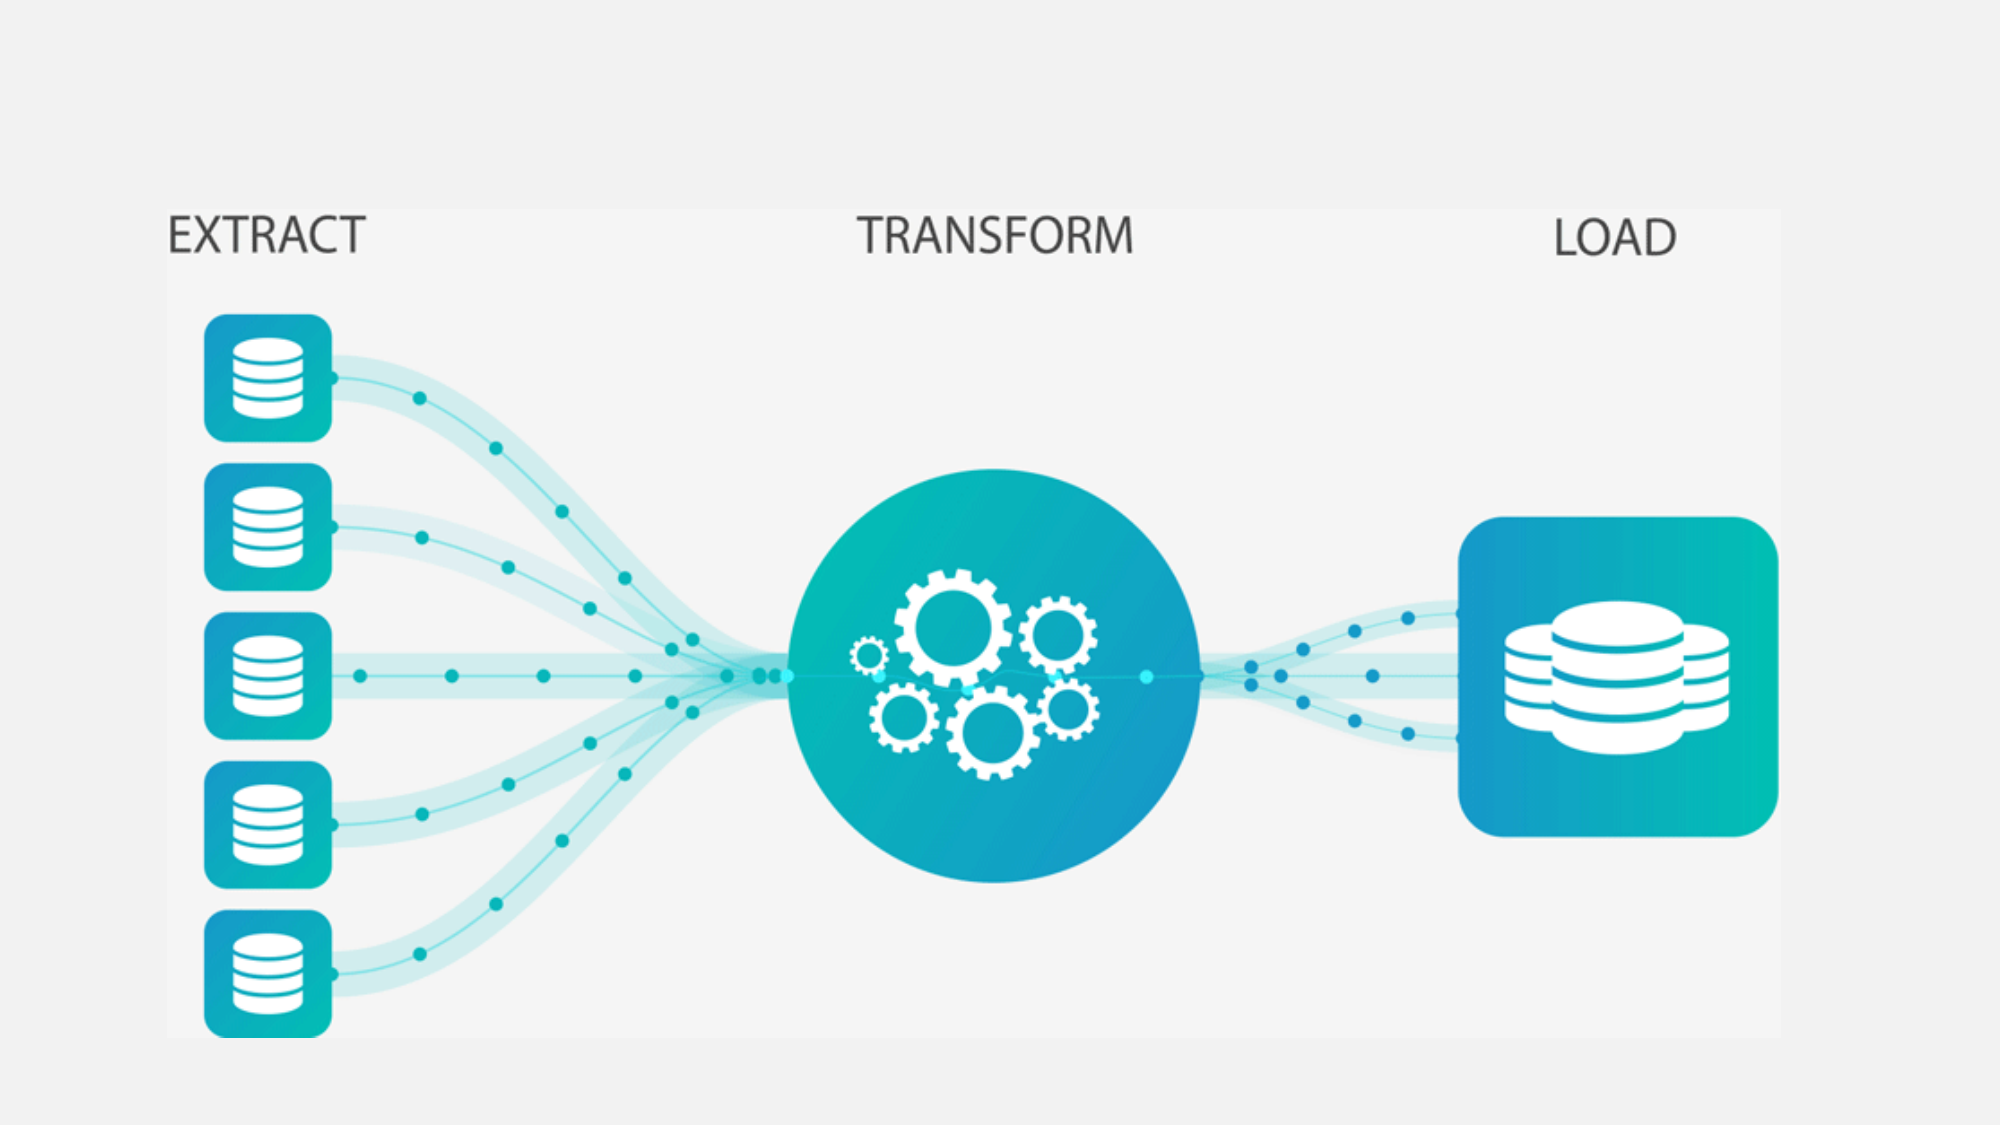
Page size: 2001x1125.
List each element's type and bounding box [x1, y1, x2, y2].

text_box [0, 0, 2000, 1125]
picture [167, 209, 1781, 1038]
